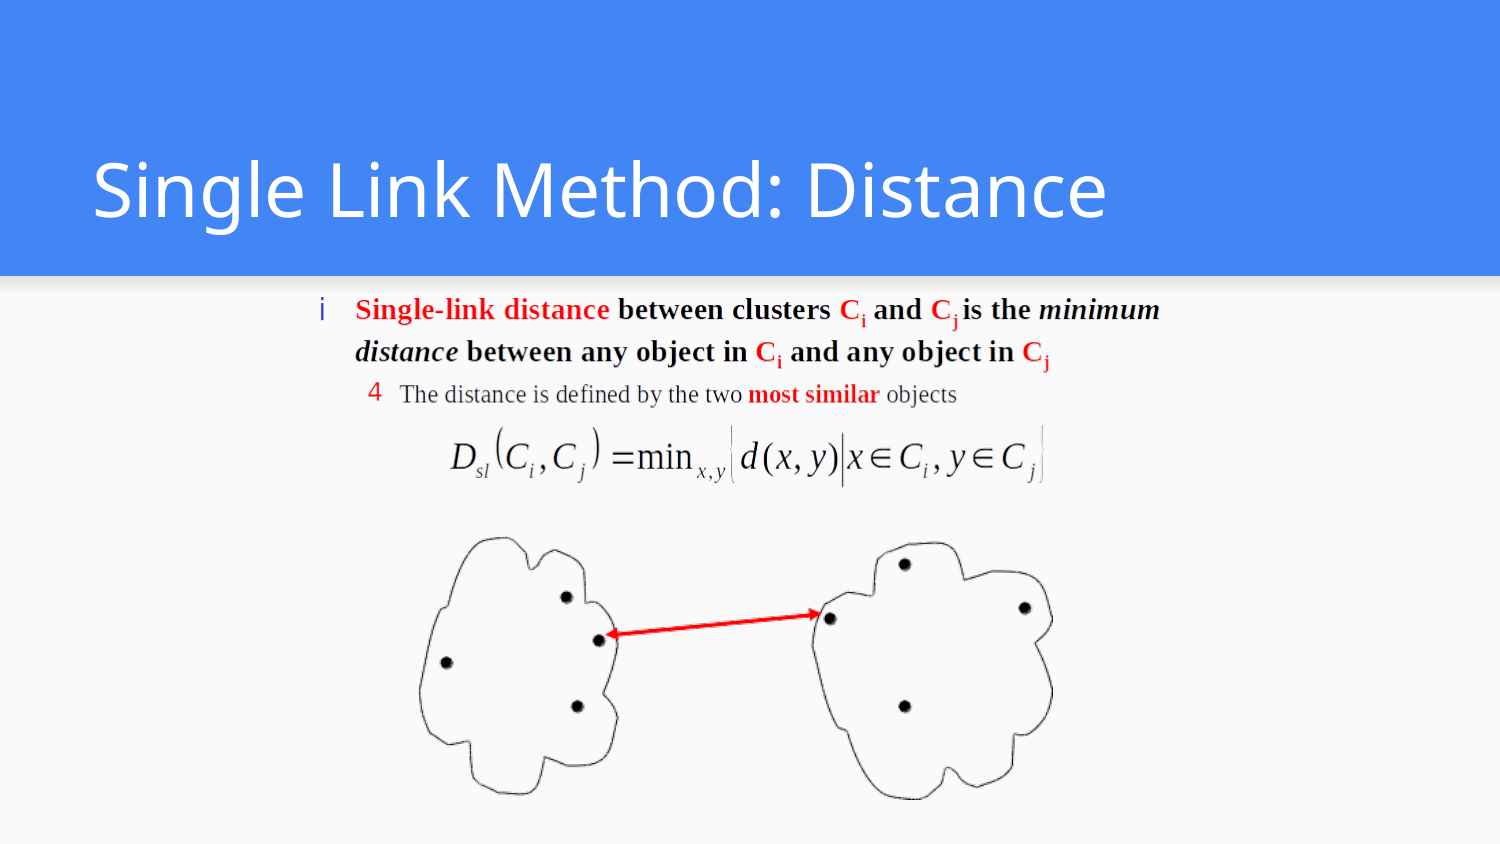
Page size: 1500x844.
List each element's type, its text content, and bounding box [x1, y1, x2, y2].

picture [418, 536, 1053, 800]
picture [287, 284, 1205, 532]
title Single Link Method: Distance [77, 121, 1427, 248]
